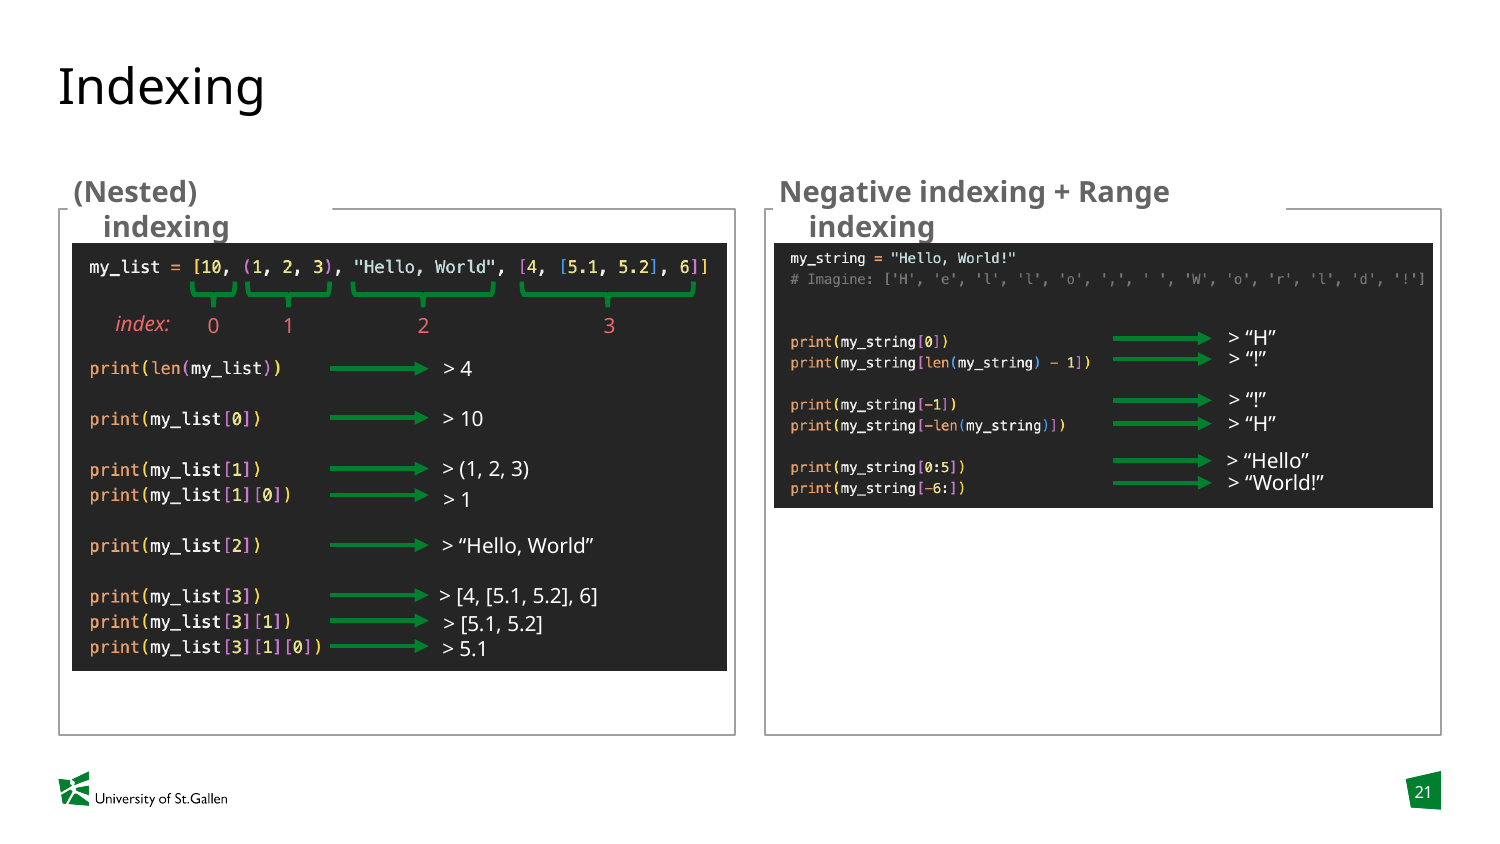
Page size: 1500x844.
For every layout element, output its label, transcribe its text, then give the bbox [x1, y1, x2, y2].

slide_number 21 [1406, 782, 1442, 827]
list [58, 208, 736, 736]
list Negative indexing + Range indexing [773, 190, 1287, 226]
title Indexing [58, 61, 1442, 162]
list (Nested) indexing [67, 172, 333, 244]
picture [58, 771, 227, 807]
picture [72, 243, 727, 671]
picture [774, 243, 1433, 508]
text_box [764, 209, 1442, 735]
